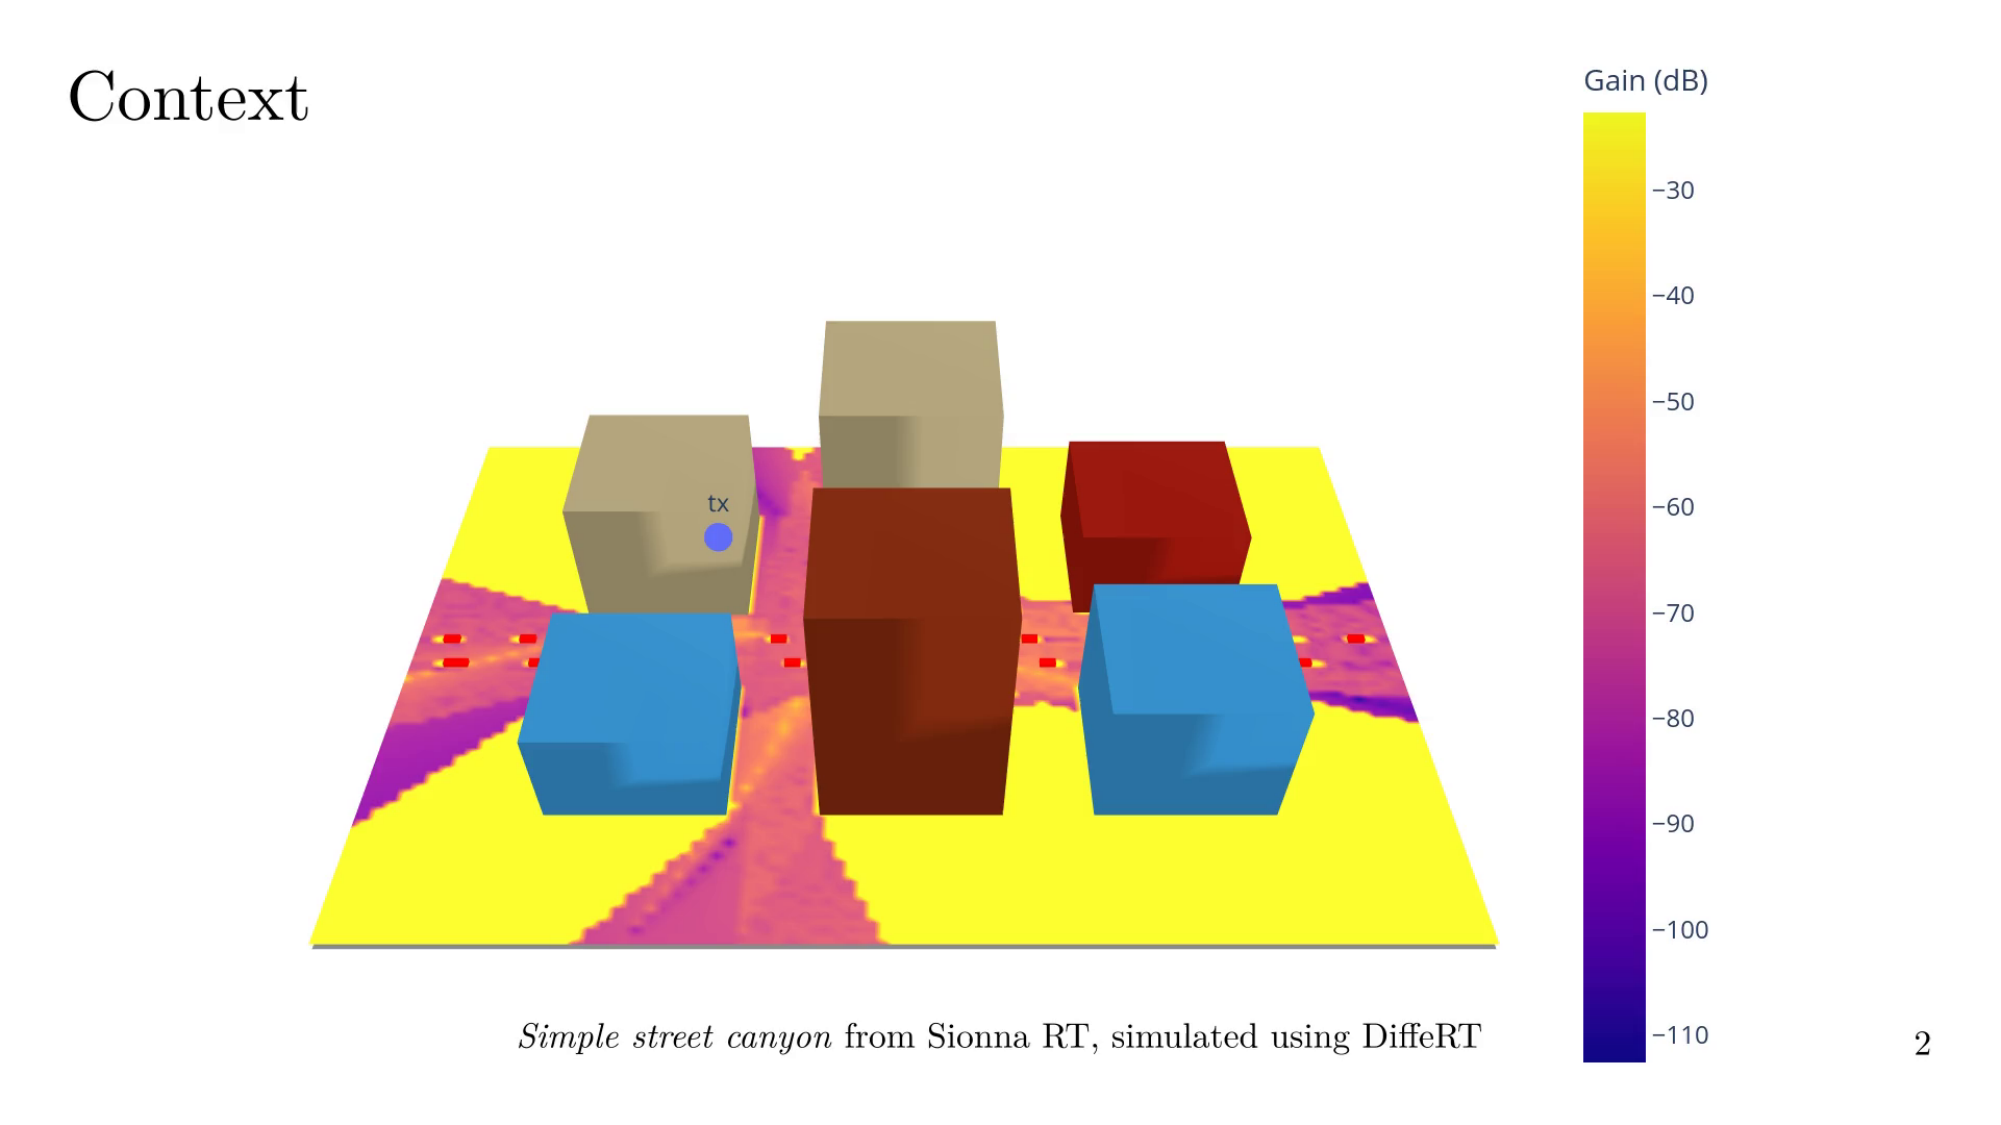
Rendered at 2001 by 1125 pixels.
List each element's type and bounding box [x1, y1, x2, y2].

text_box [0, 0, 2000, 1125]
